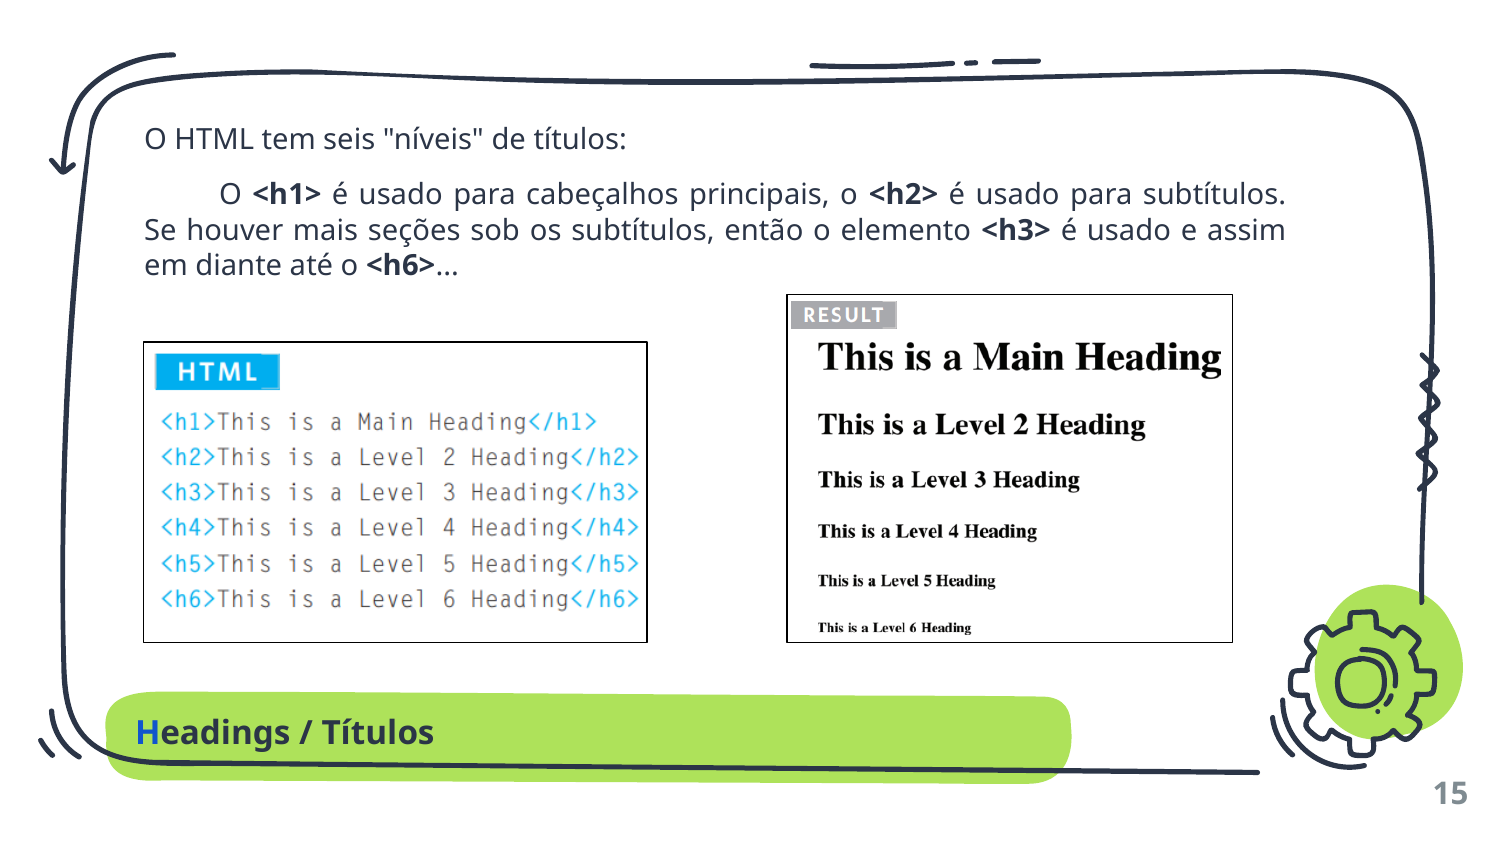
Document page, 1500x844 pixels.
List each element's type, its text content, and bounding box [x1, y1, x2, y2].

text_box [1287, 609, 1438, 759]
slide_number ‹#› [1378, 769, 1469, 820]
picture [143, 342, 647, 642]
list O HTML tem seis "níveis" de títulos: O <h1> é usado para cabeçalhos principais, o <h2> é usado para subtítulos. Se houver mais seções sob os subtítulos, então o elemento <h3> é usado e assim em diante até o <h6>... [144, 0, 1287, 469]
picture [787, 294, 1233, 642]
text_box [1269, 715, 1296, 758]
text_box [1280, 697, 1367, 770]
list Headings / Títulos [135, 699, 1041, 764]
